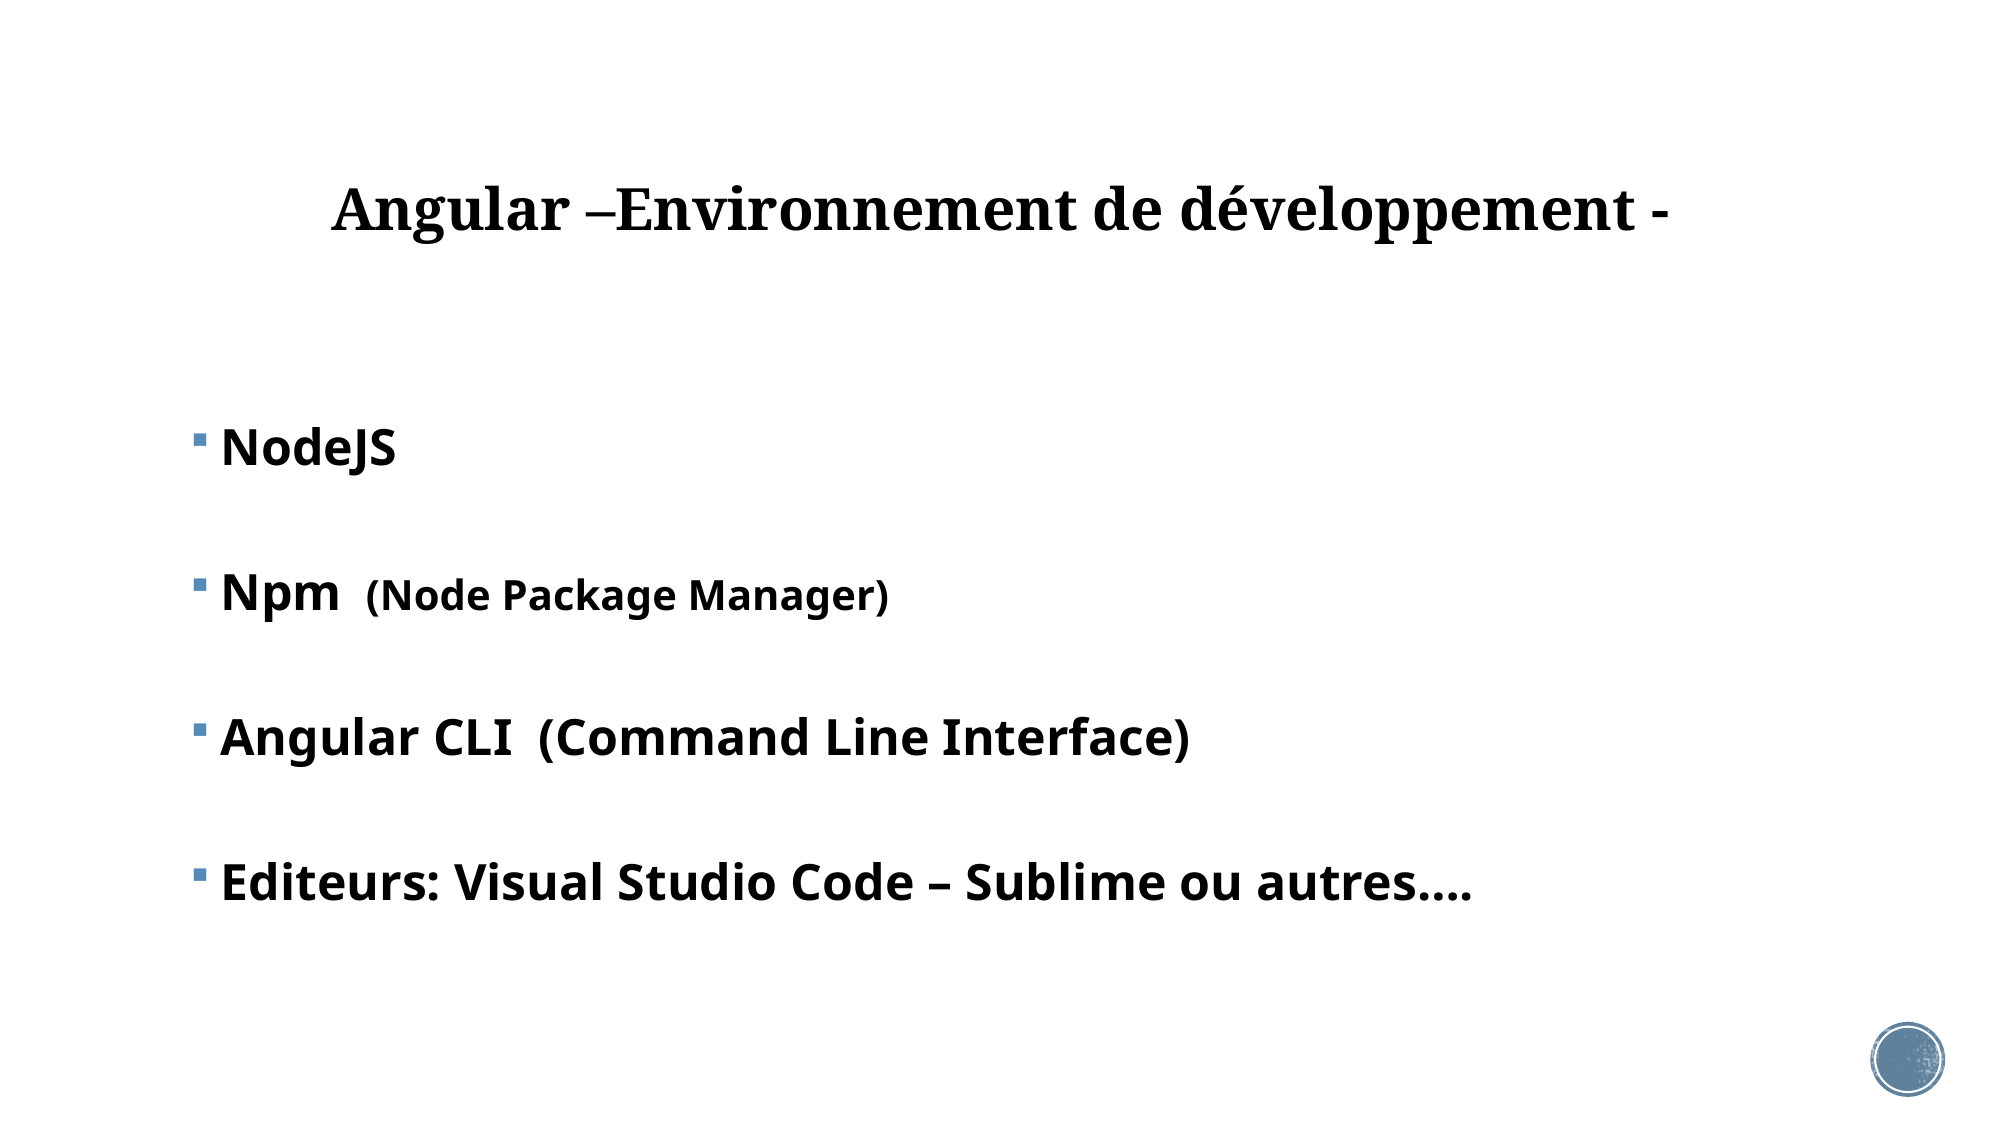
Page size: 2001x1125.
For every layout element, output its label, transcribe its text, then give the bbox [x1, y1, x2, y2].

list NodeJS Npm (Node Package Manager) Angular CLI (Command Line Interface) Editeurs: Visual Studio Code – Sublime ou autres…. [175, 348, 1826, 1013]
title Angular –Environnement de développement - [175, 79, 1826, 344]
